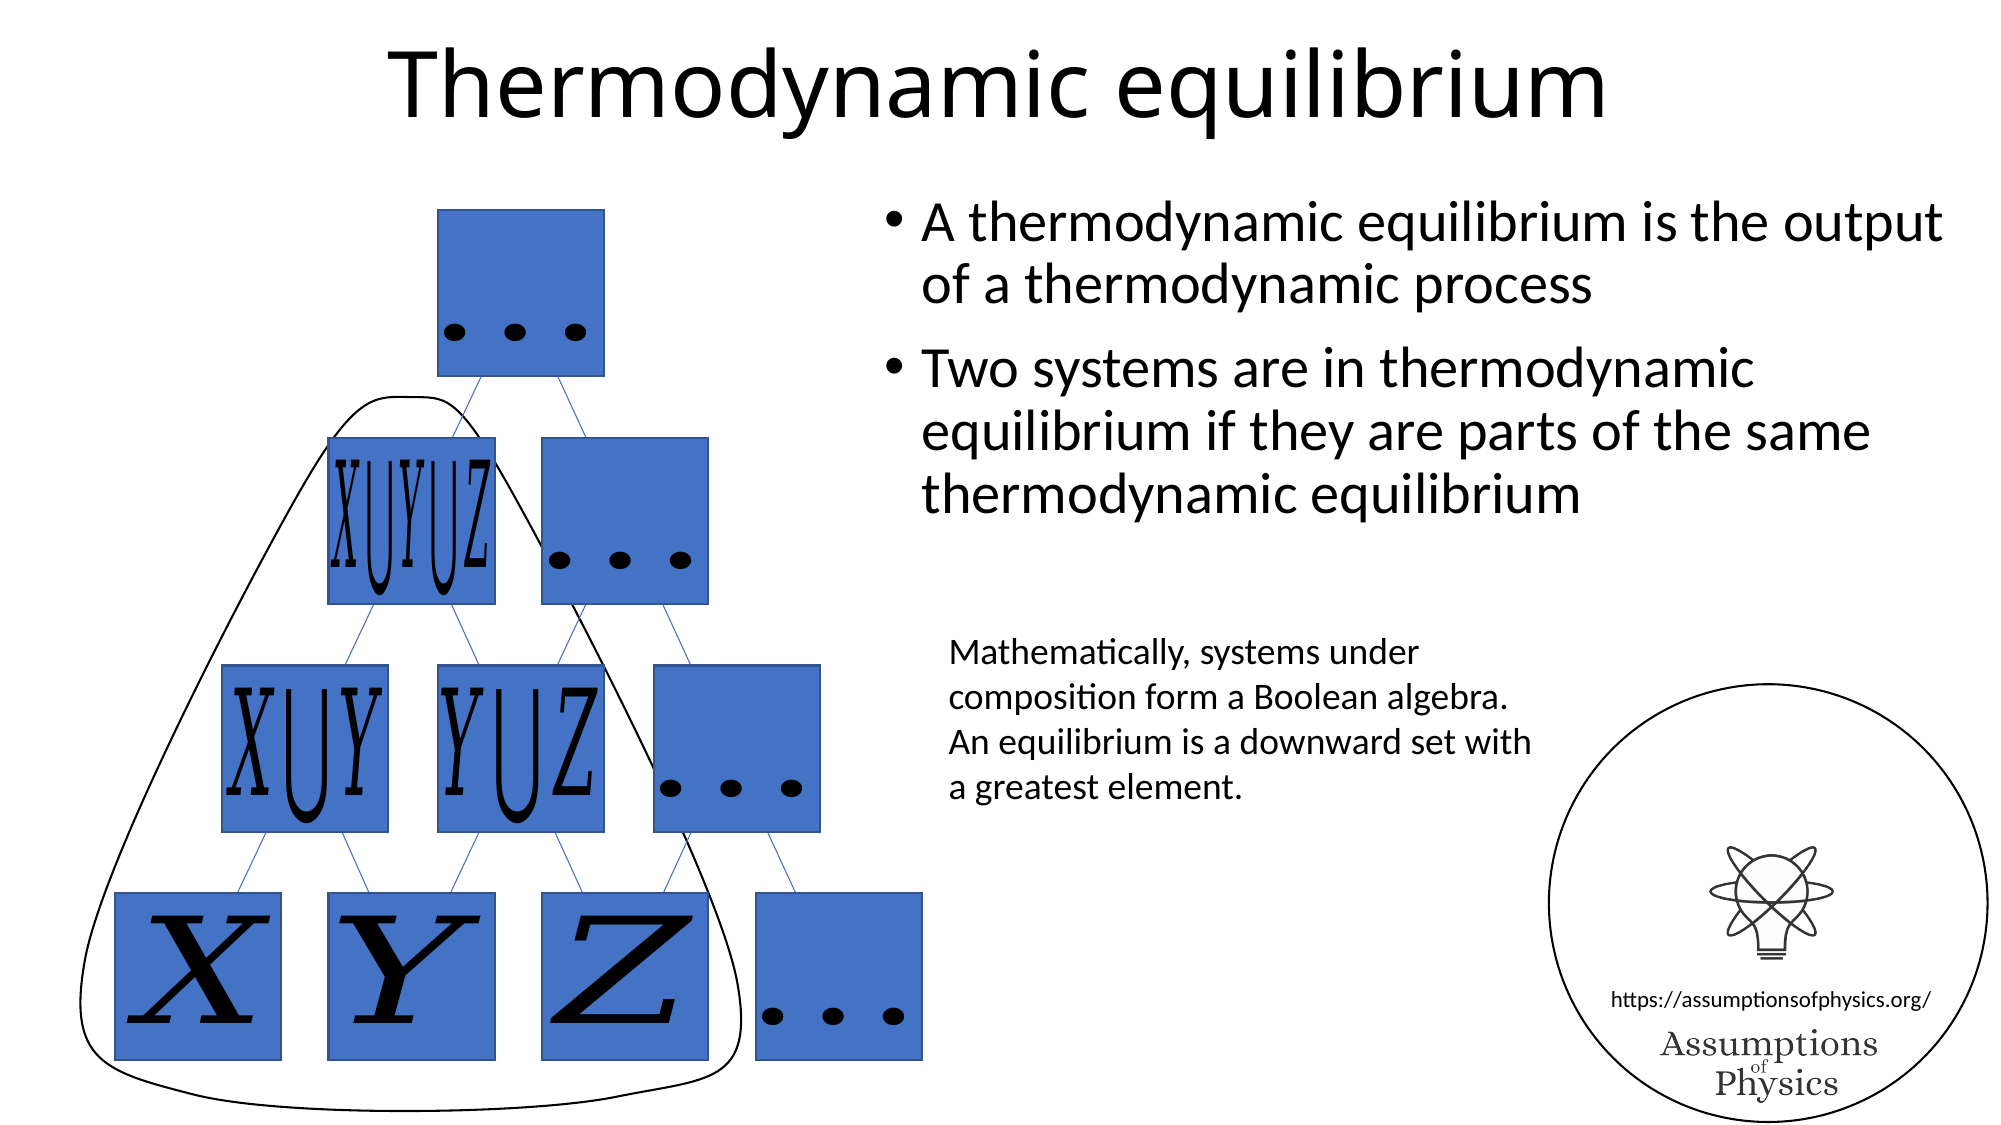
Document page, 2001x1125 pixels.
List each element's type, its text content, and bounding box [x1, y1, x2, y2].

list A thermodynamic equilibrium is the output of a thermodynamic process Two systems are in thermodynamic equilibrium if they are parts of the same thermodynamic equilibrium [869, 183, 2000, 897]
text_box Mathematically, systems under composition form a Boolean algebra. An equilibrium is a downward set with a greatest element. [933, 619, 1562, 814]
title Thermodynamic equilibrium [17, 13, 1983, 162]
picture [1709, 897, 1834, 960]
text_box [80, 210, 921, 1112]
picture [1660, 1029, 1877, 1103]
